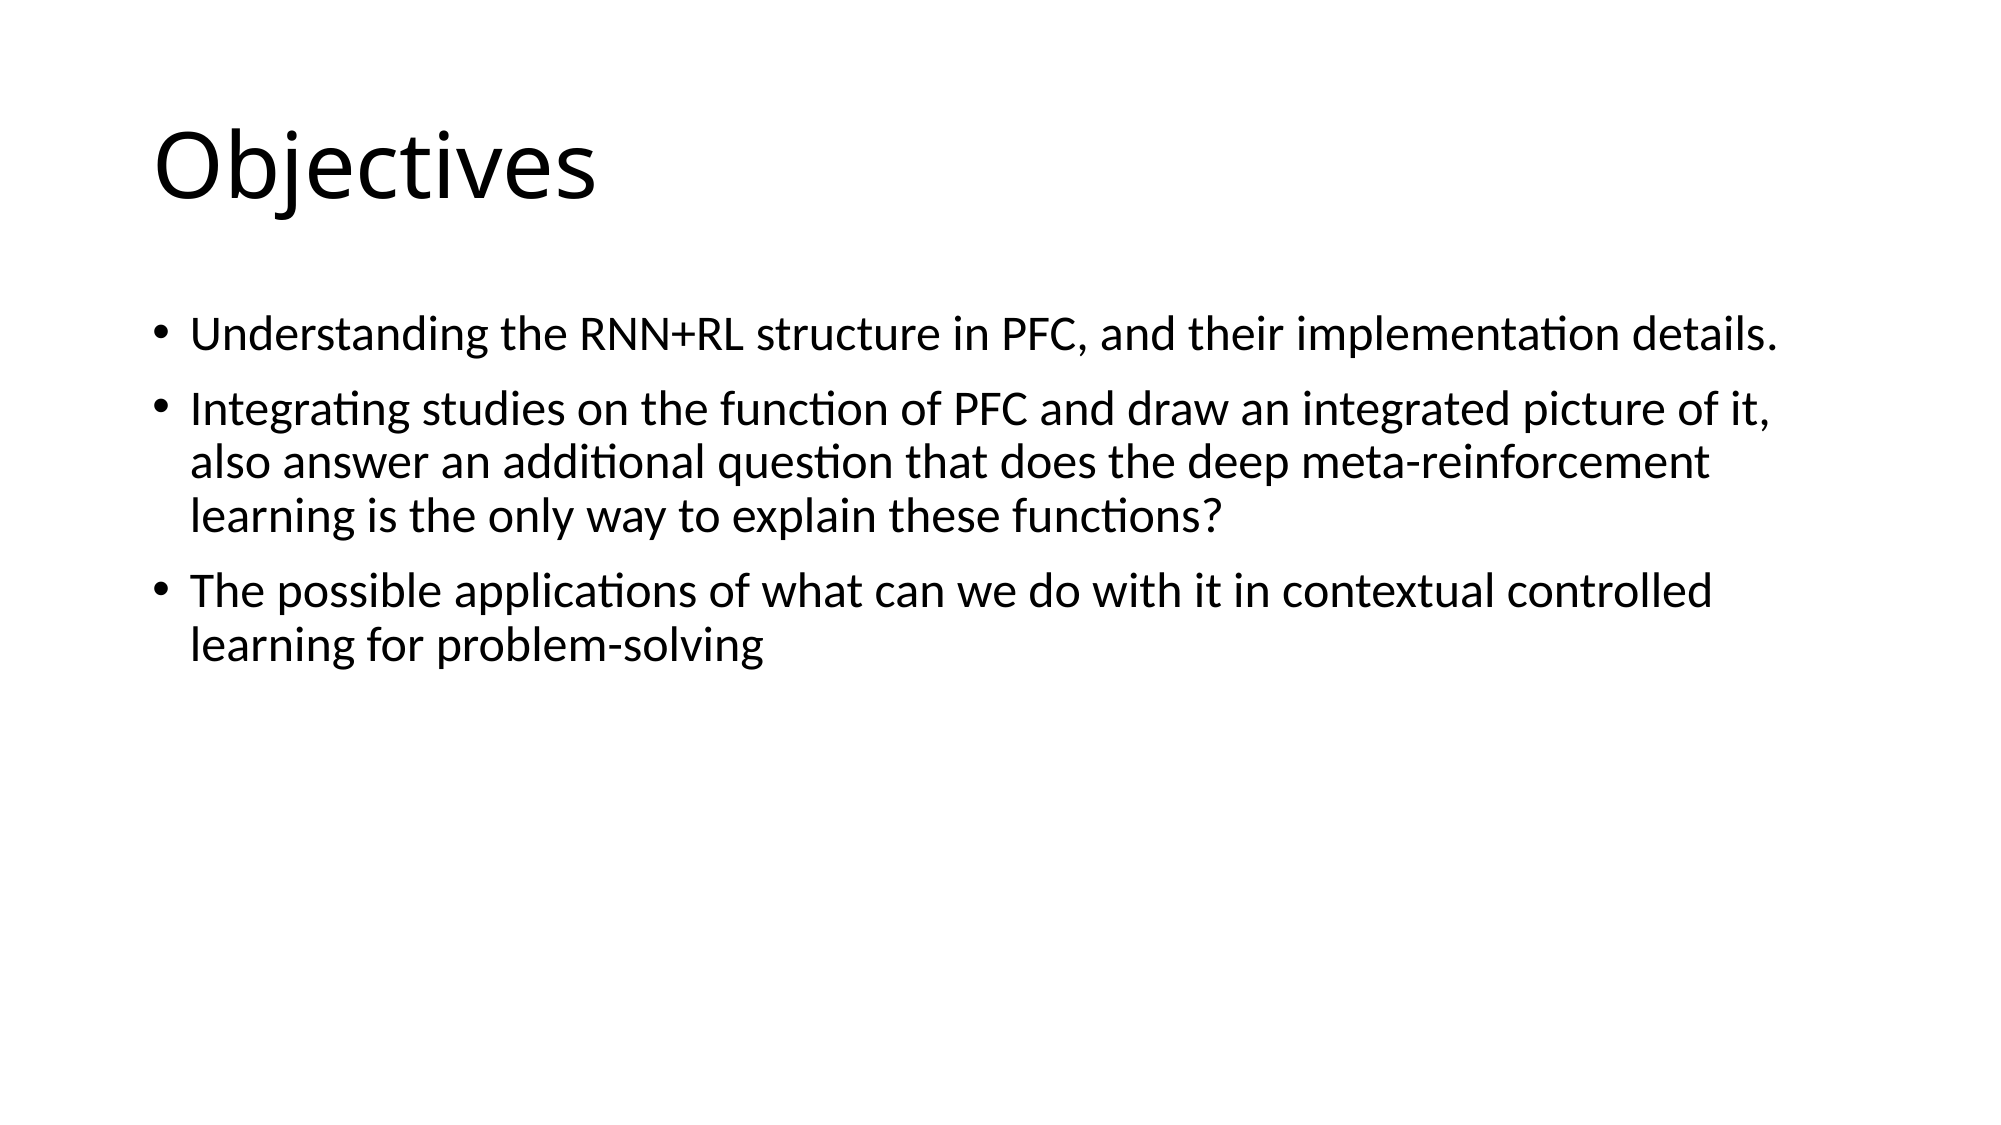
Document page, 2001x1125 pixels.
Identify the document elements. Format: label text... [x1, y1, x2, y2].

list Understanding the RNN+RL structure in PFC, and their implementation details. Integrating studies on the function of PFC and draw an integrated picture of it, also answer an additional question that does the deep meta-reinforcement learning is the only way to explain these functions? The possible applications of what can we do with it in contextual controlled learning for problem-solving [137, 299, 1863, 1014]
title Objectives [137, 59, 1863, 278]
